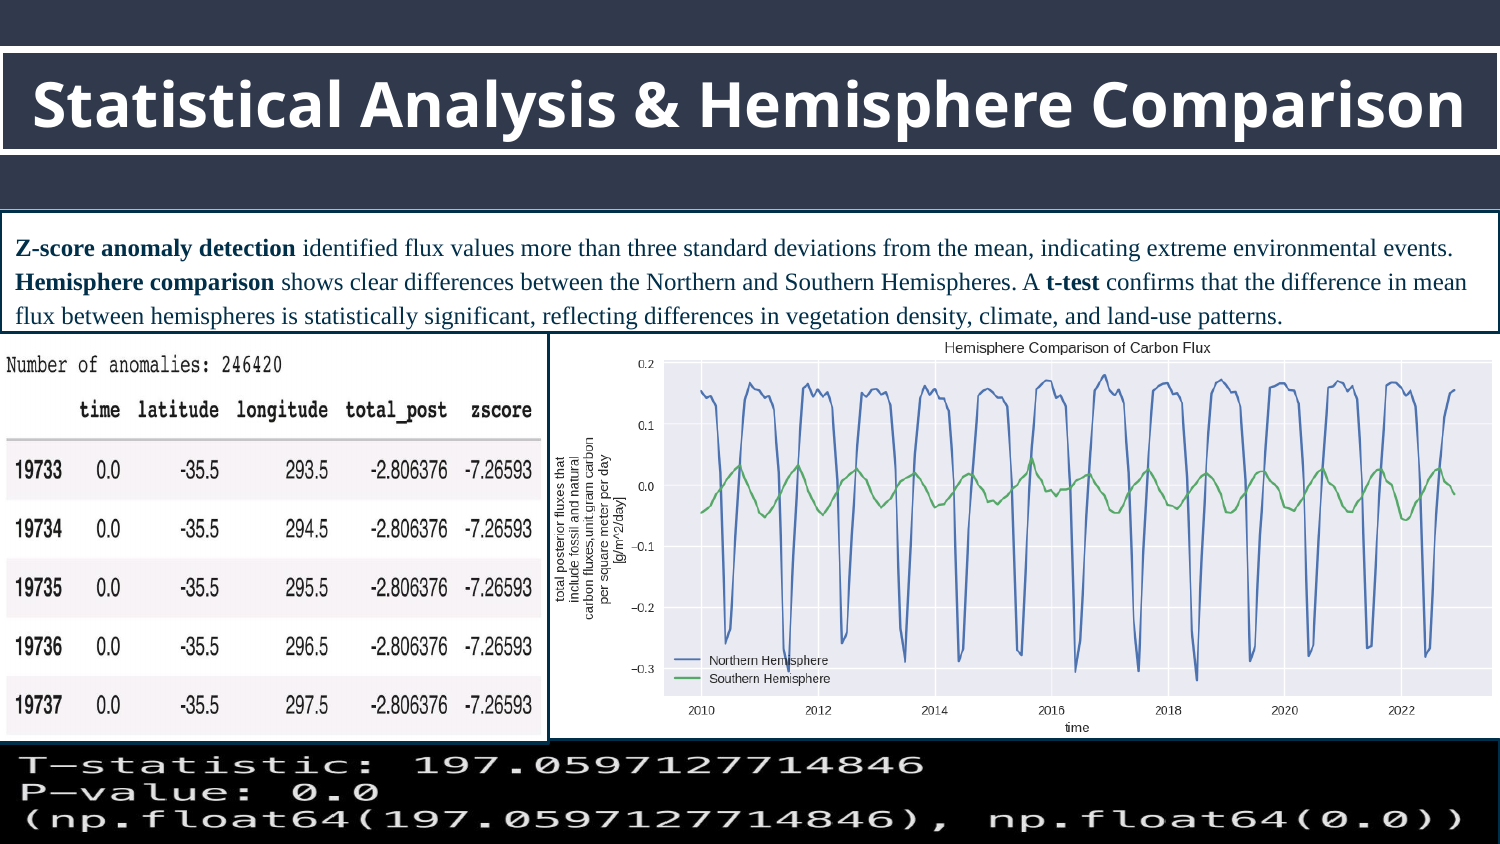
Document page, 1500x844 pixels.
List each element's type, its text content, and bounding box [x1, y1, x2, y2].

title Statistical Analysis & Hemisphere Comparison [0, 49, 1500, 152]
picture [0, 333, 1500, 844]
text_box Z‑score anomaly detection identified flux values more than three standard deviations from the mean, indicating extreme environmental events. Hemisphere comparison shows clear differences between the Northern and Southern Hemispheres. A t‑test confirms that the difference in mean flux between hemispheres is statistically significant, reflecting differences in vegetation density, climate, and land‑use patterns. [0, 211, 1500, 331]
